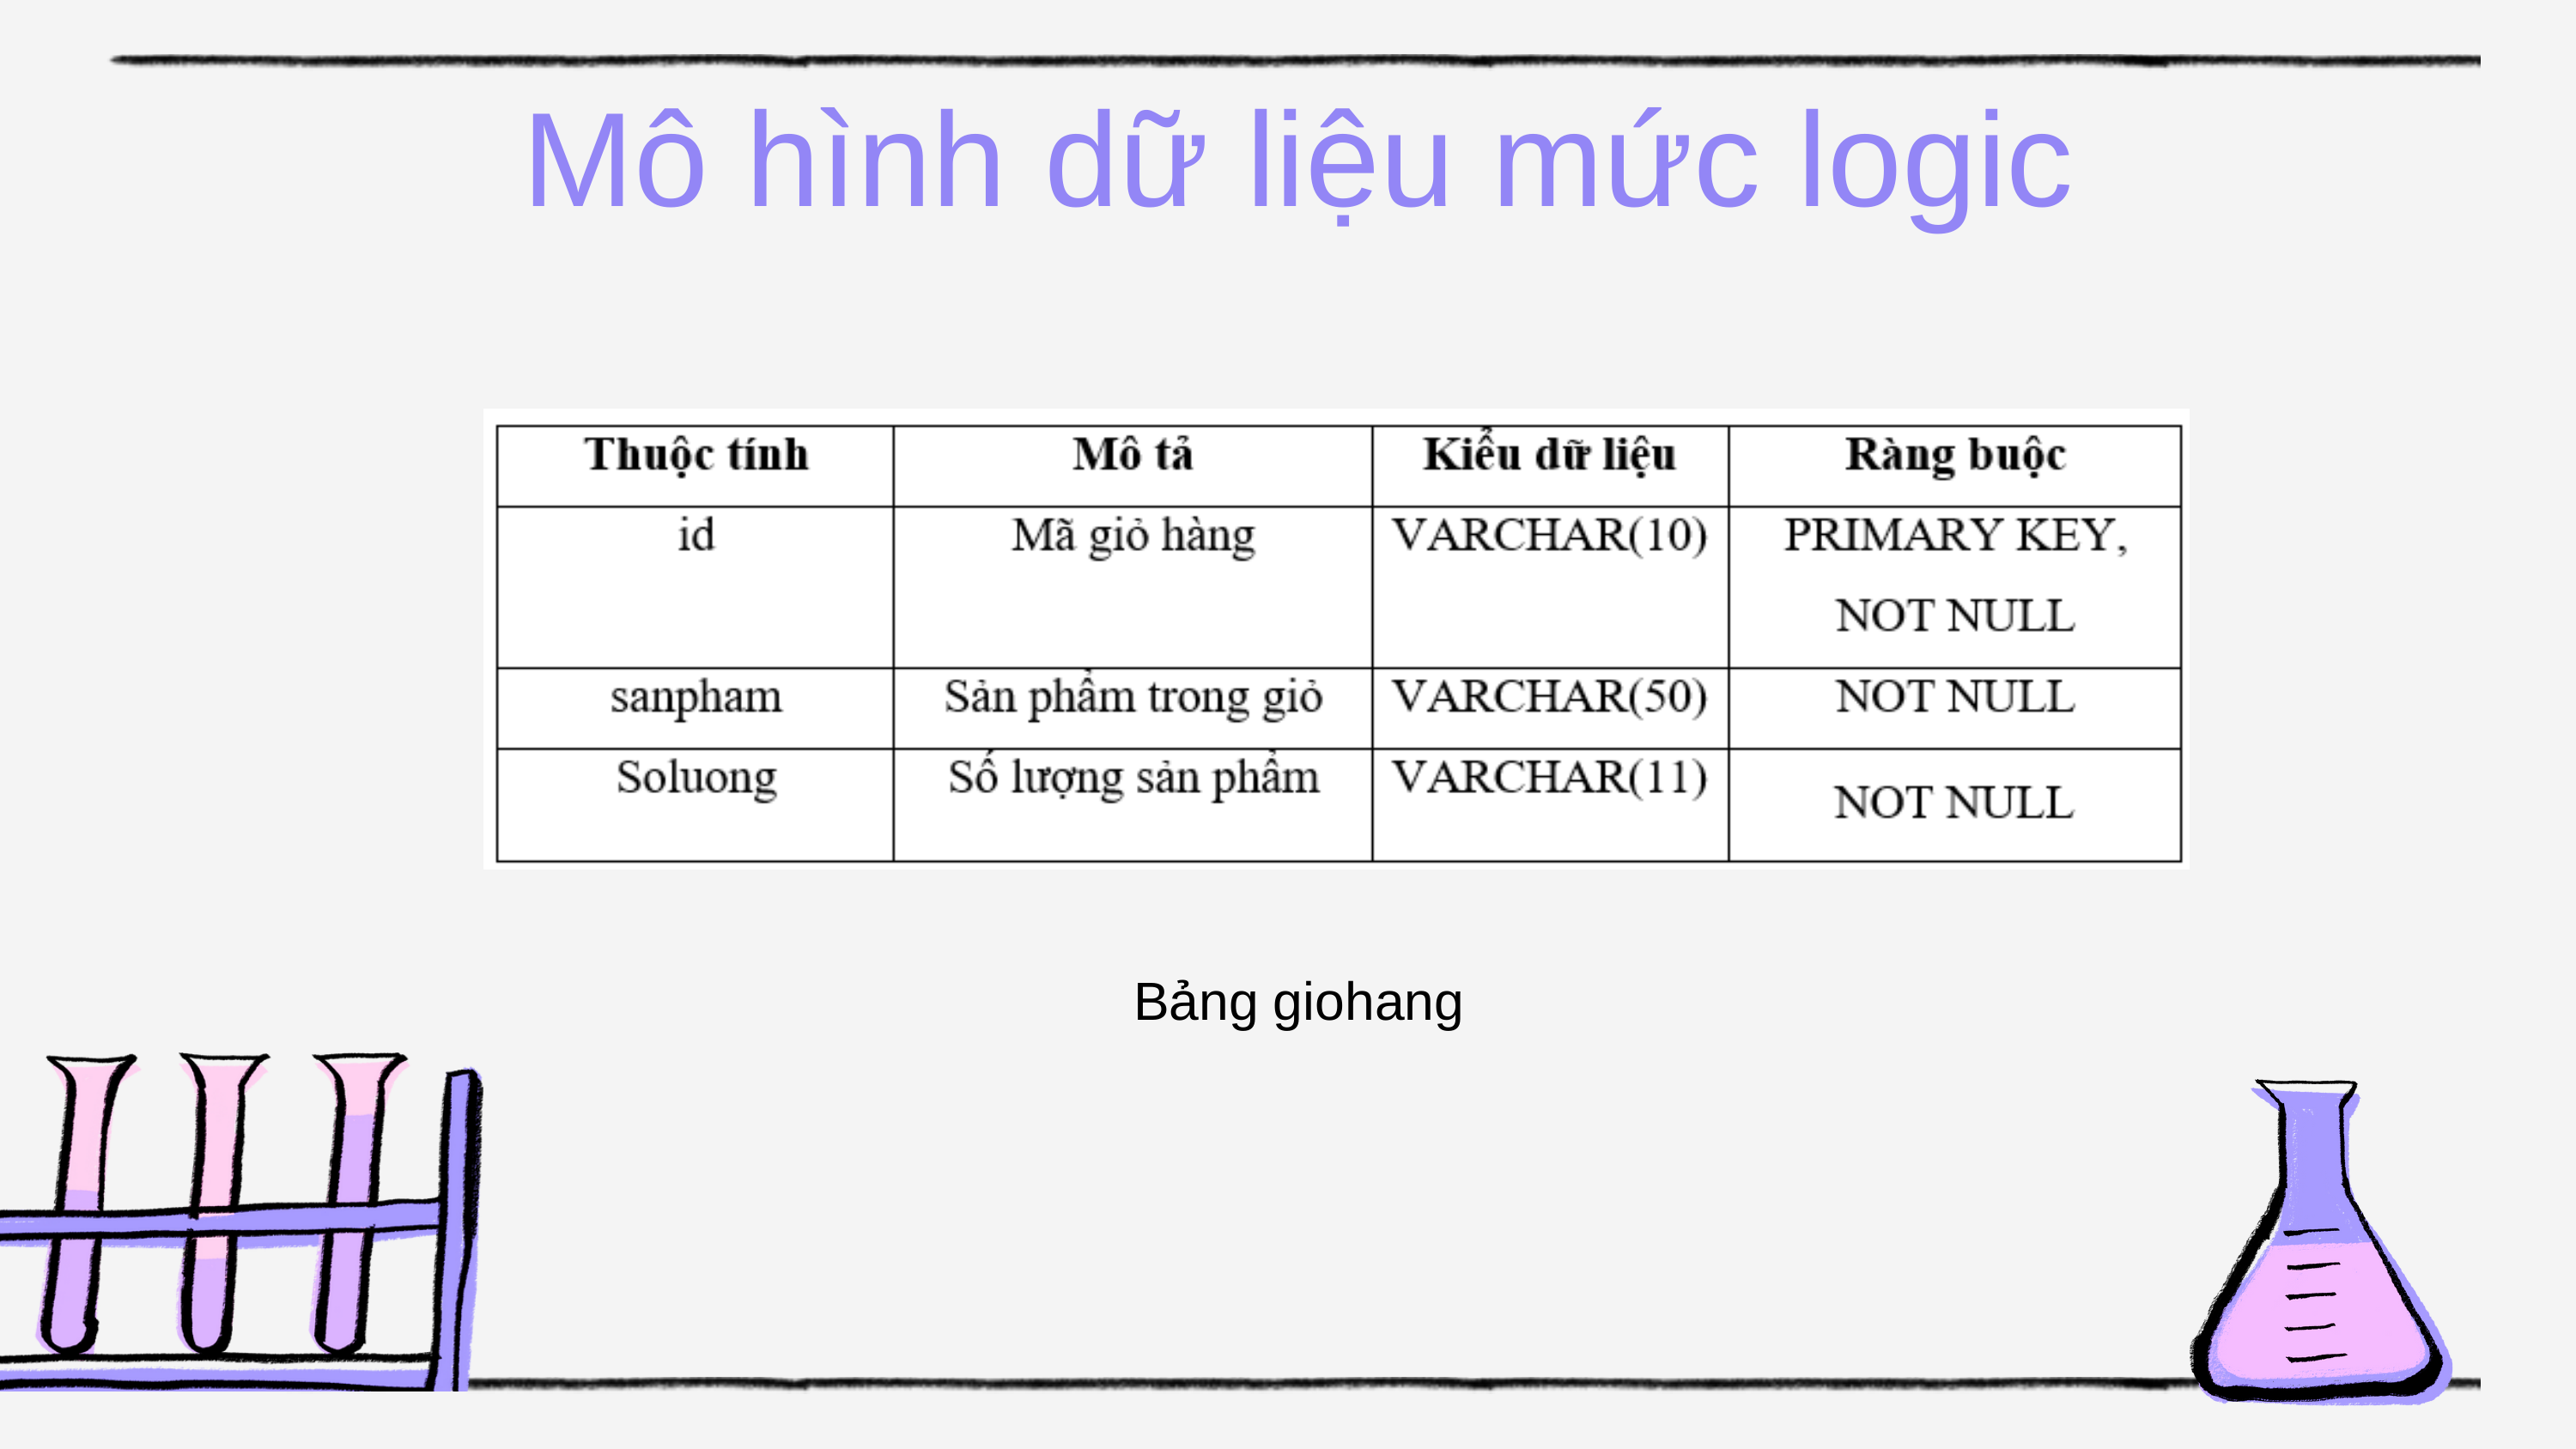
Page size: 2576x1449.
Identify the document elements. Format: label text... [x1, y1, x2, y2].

picture [483, 409, 2190, 870]
text_box Bảng giohang [887, 960, 1710, 1038]
text_box [2189, 1079, 2453, 1377]
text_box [94, 1377, 2482, 1394]
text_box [94, 54, 2482, 71]
text_box [0, 1052, 484, 1391]
text_box Mô hình dữ liệu mức logic [117, 81, 2481, 238]
